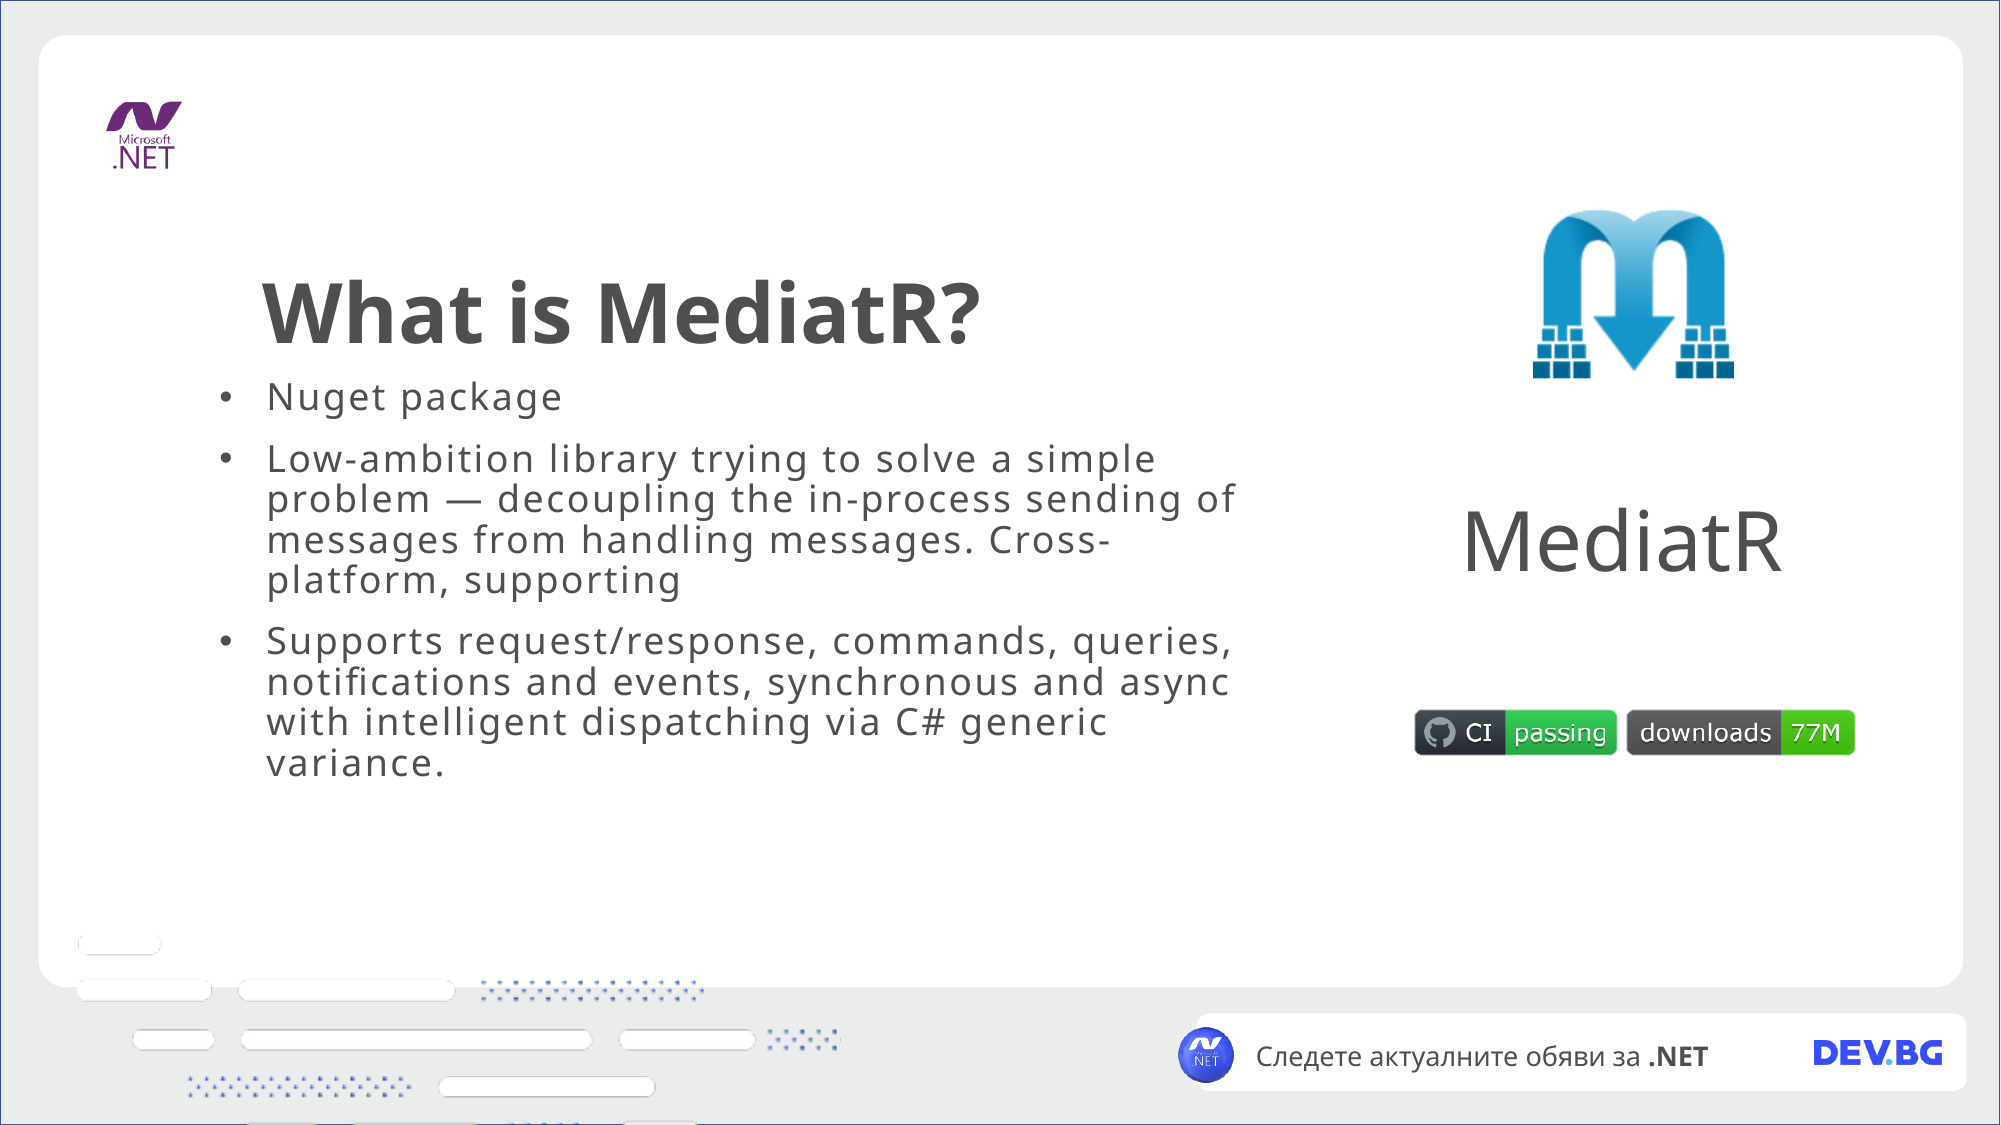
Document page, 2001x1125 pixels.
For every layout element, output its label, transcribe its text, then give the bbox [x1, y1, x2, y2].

picture [1814, 1040, 1942, 1065]
list Nuget package Low-ambition library trying to solve a simple problem — decoupling the in-process sending of messages from handling messages. Cross-platform, supporting Supports request/response, commands, queries, notifications and events, synchronous and async with intelligent dispatching via C# generic variance. [204, 371, 1280, 840]
picture [1533, 192, 1734, 393]
list MediatR [1445, 491, 1822, 598]
picture [1167, 1016, 1245, 1094]
picture [106, 101, 182, 169]
picture [1403, 697, 1864, 768]
text_box What is MediatR? [248, 264, 1153, 370]
